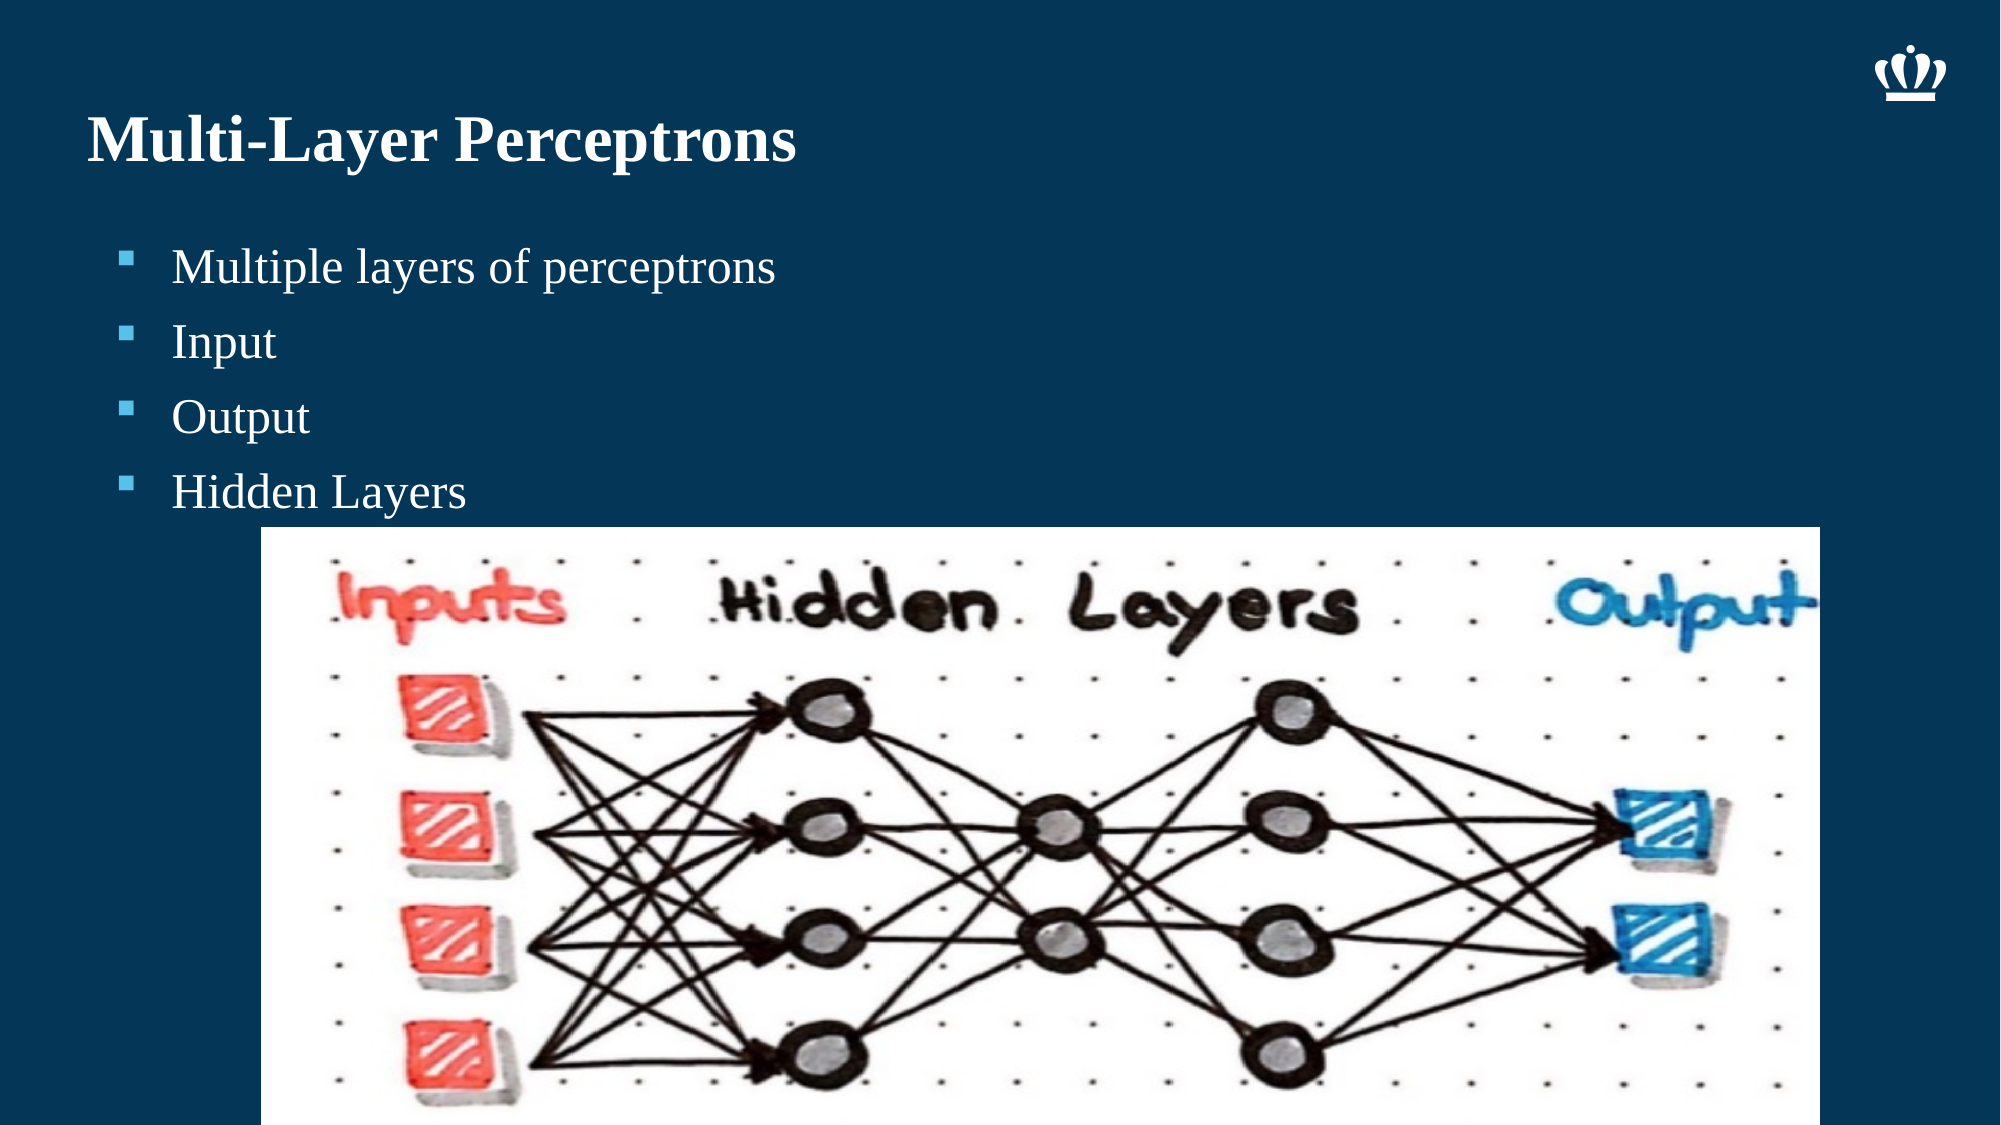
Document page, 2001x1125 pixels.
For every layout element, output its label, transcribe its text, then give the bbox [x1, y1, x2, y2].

picture [261, 527, 1820, 1125]
picture [1875, 45, 1946, 101]
title Multi-Layer Perceptrons [72, 59, 1928, 220]
list Multiple layers of perceptrons Input Output Hidden Layers [99, 233, 1777, 538]
